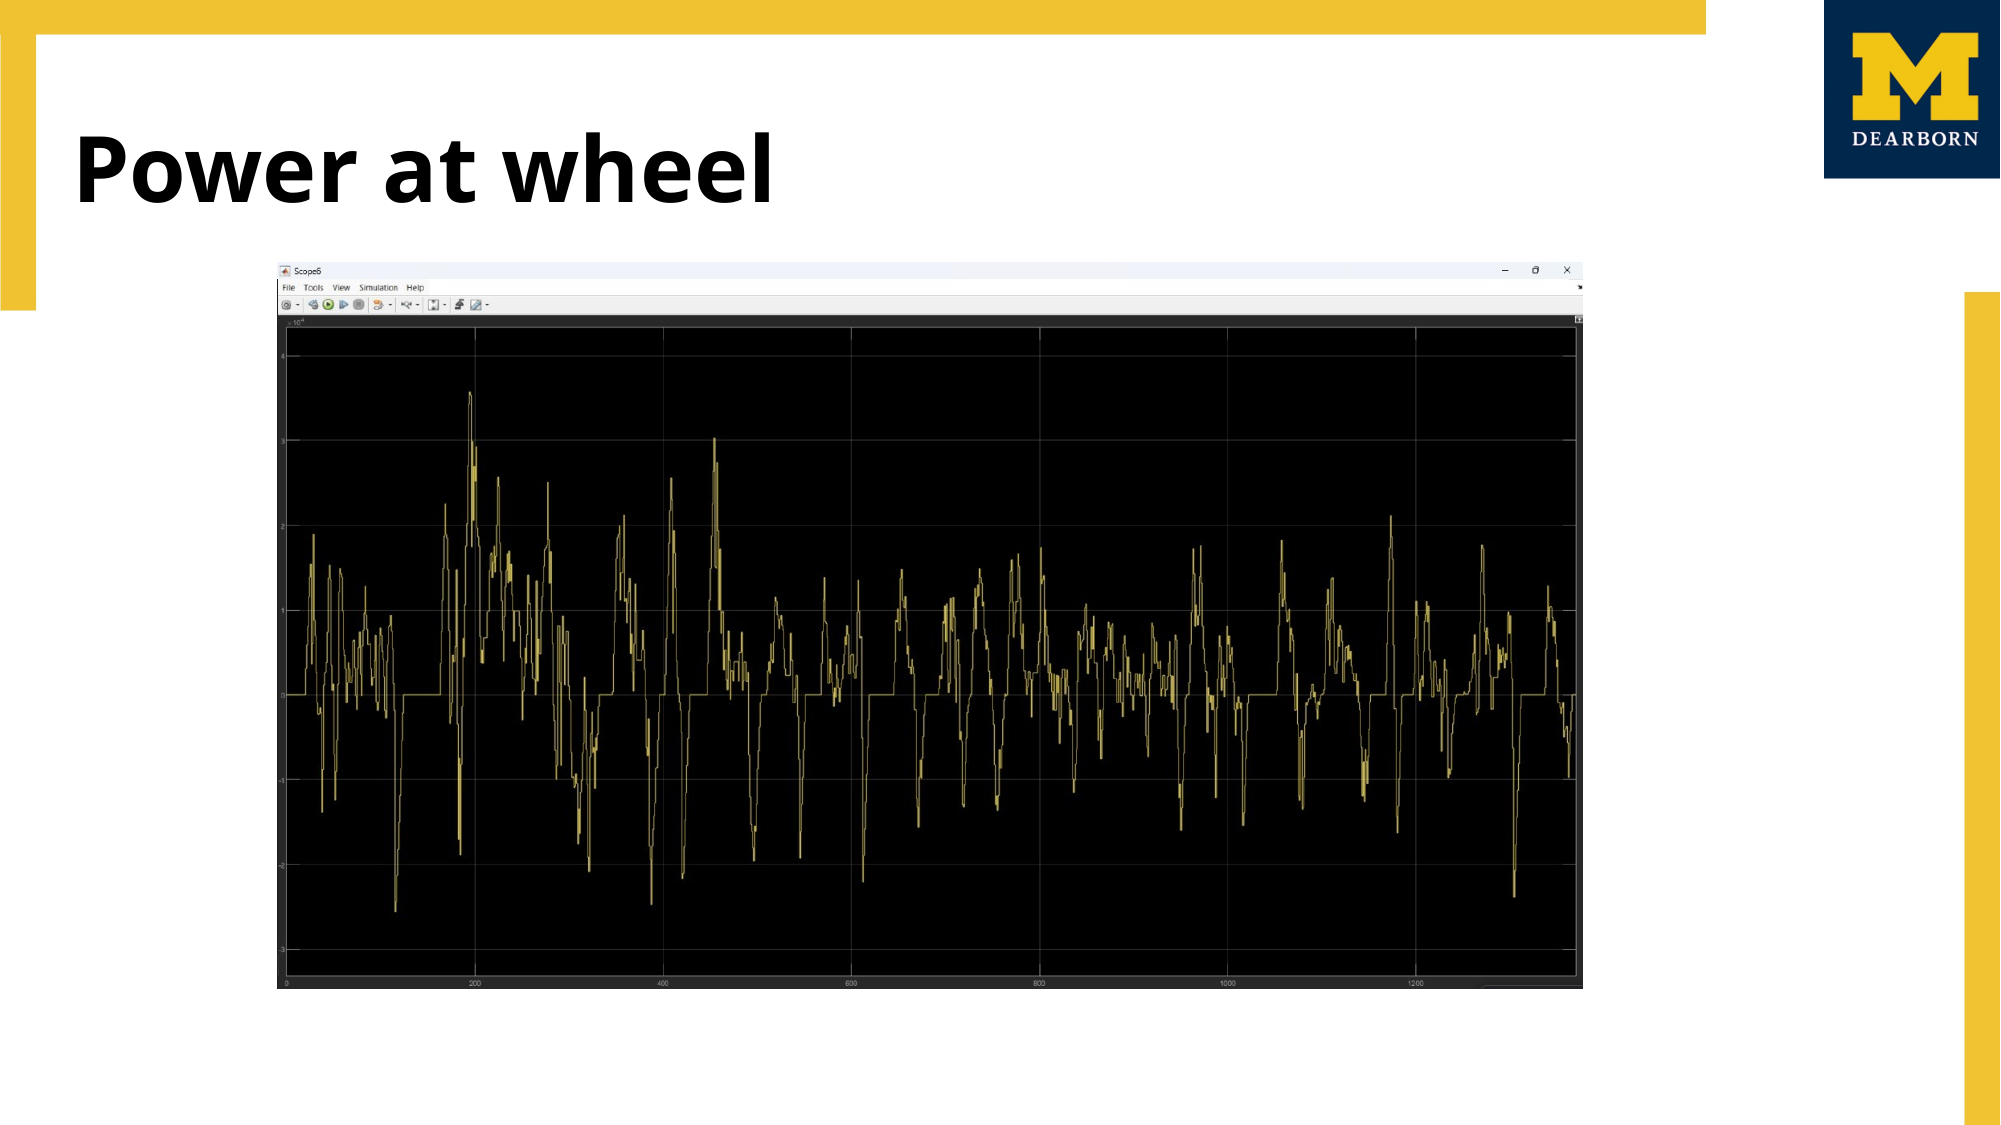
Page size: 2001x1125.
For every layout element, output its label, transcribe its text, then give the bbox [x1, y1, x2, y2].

picture [0, 0, 2000, 1125]
list Power at wheel [38, 34, 1822, 311]
